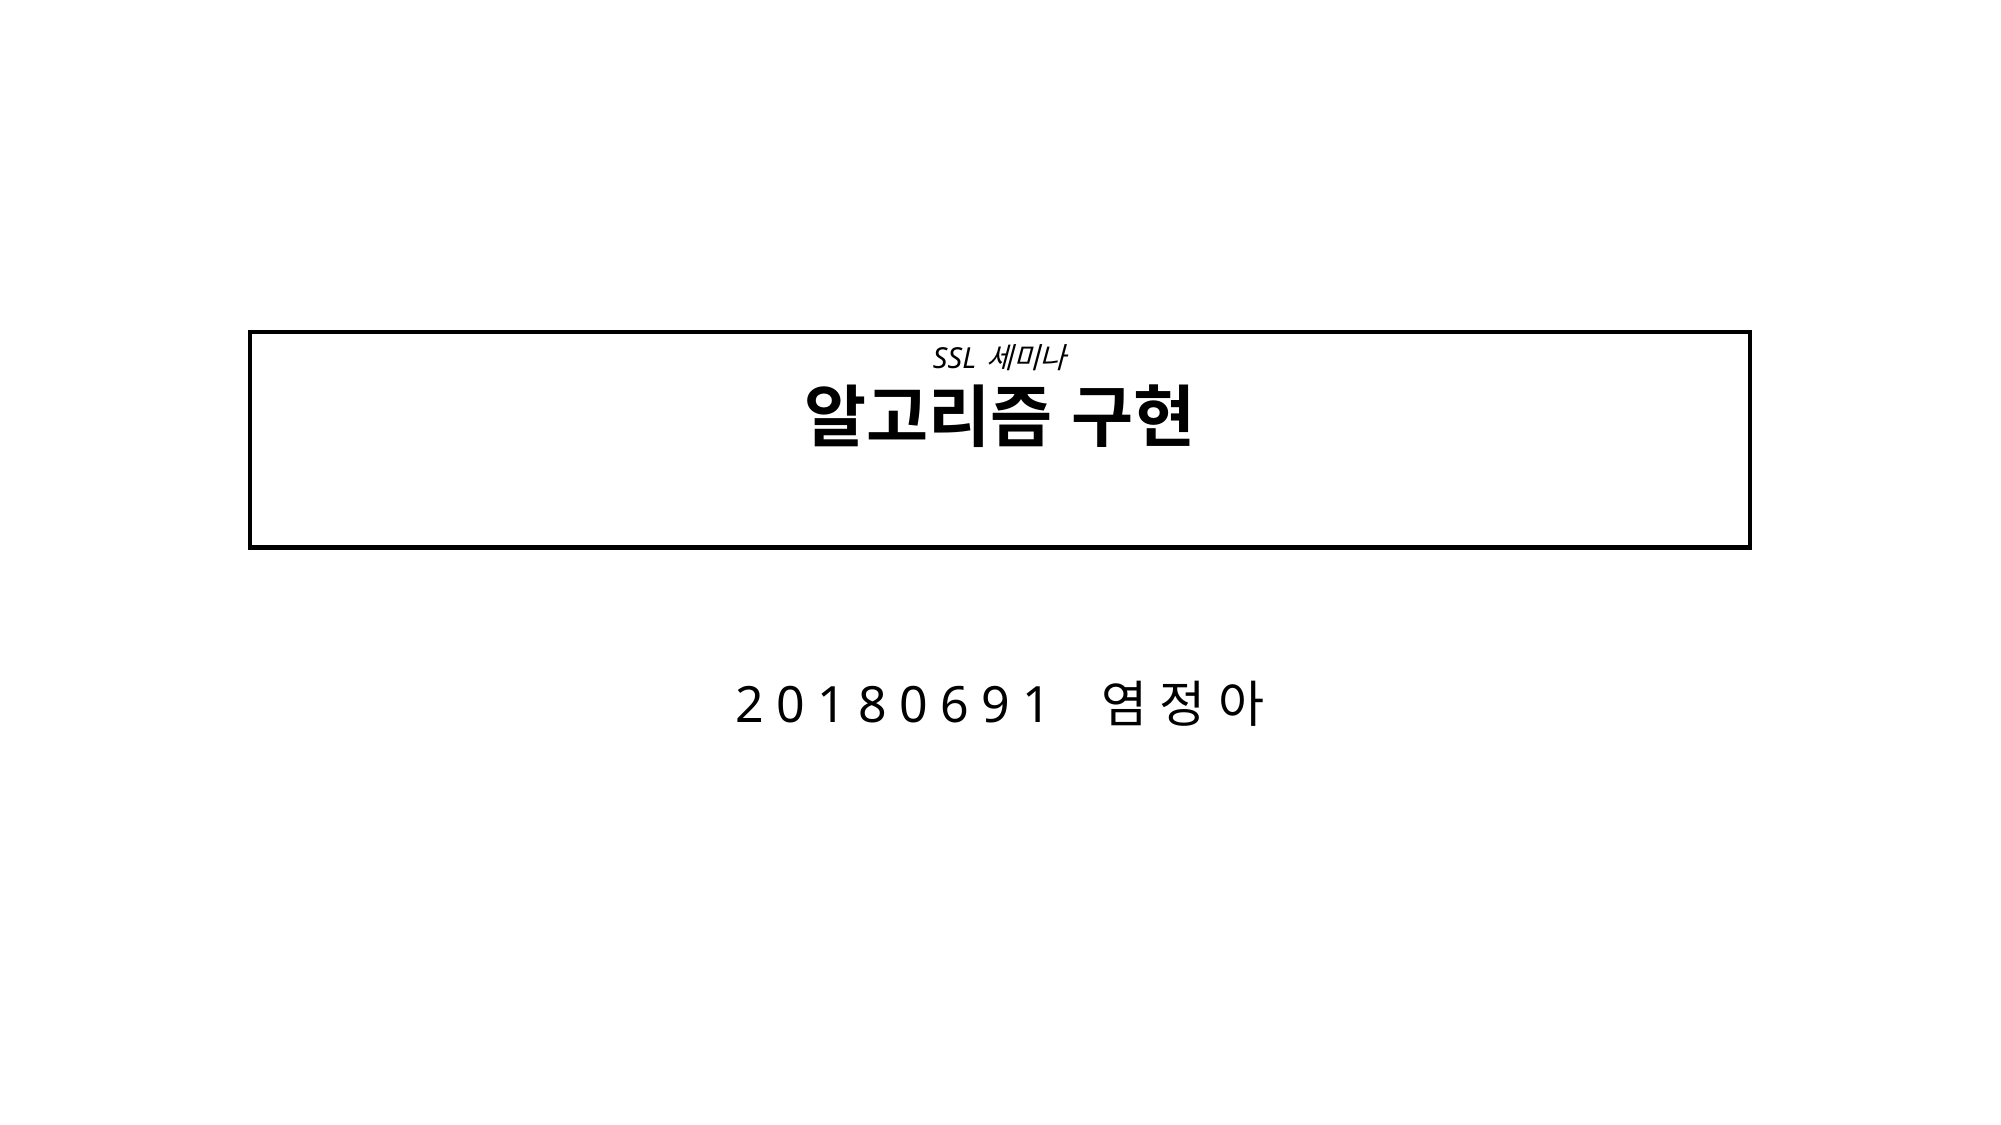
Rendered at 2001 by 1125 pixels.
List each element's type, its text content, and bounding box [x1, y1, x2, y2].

title SSL 세미나 알고리즘 구현 [249, 331, 1751, 548]
subtitle 20180691 염정아 [249, 671, 1750, 759]
